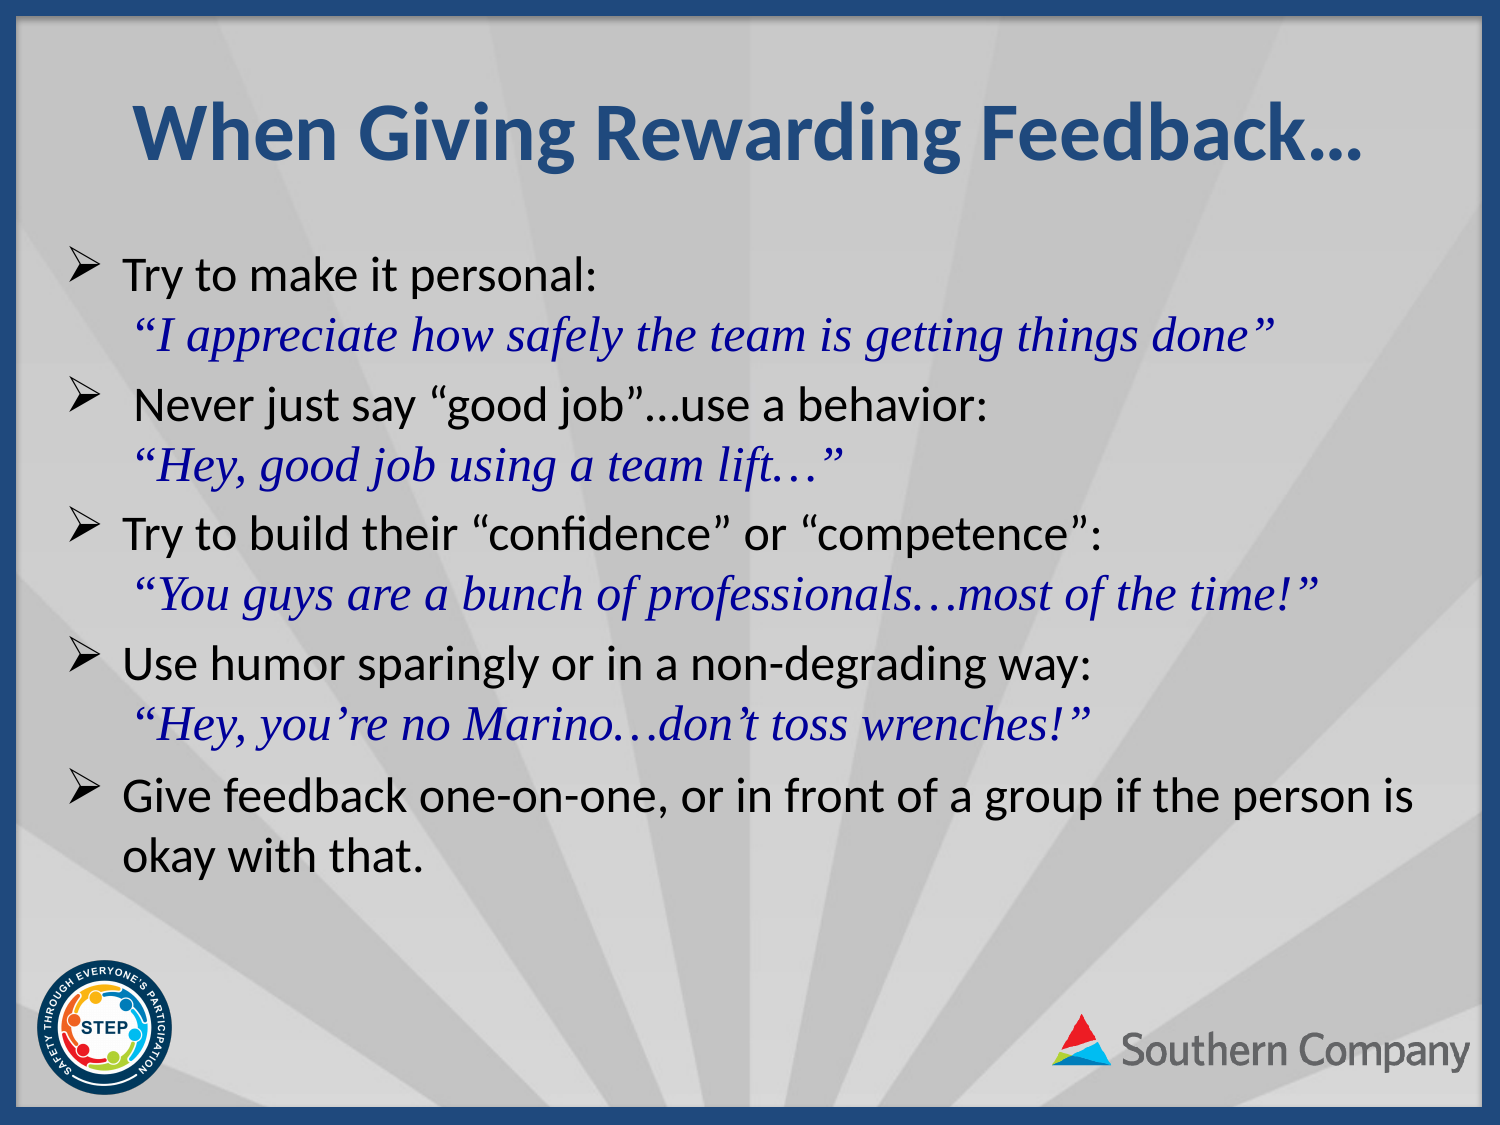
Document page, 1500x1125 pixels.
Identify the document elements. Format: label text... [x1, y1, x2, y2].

picture [16, 16, 1482, 62]
list Try to make it personal: “I appreciate how safely the team is getting things done” Never just say “good job”…use a behavior: “Hey, good job using a team lift…” Try to build their “confidence” or “competence”: “You guys are a bunch of professionals…most of the time!” Use humor sparingly or in a non-degrading way: “Hey, you’re no Marino…don’t toss wrenches!” Give feedback one-on-one, or in front of a group if the person is okay with that. [50, 233, 1450, 984]
title When Giving Rewarding Feedback… [0, 62, 1500, 192]
picture [16, 192, 1482, 1107]
